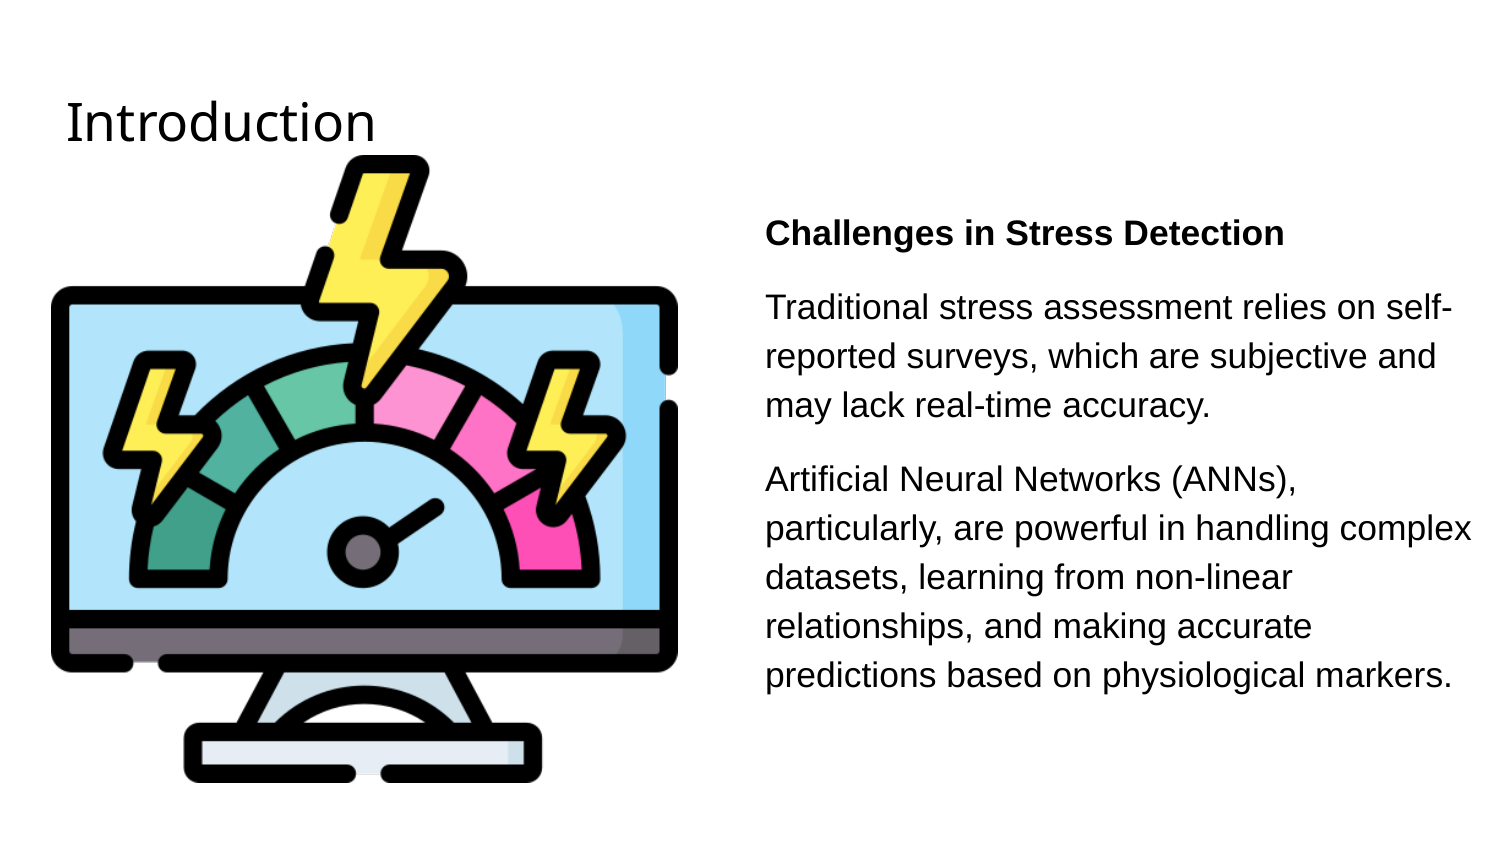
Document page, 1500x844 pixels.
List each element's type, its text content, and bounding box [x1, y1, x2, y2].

list Challenges in Stress Detection Traditional stress assessment relies on self-reported surveys, which are subjective and may lack real-time accuracy. Artificial Neural Networks (ANNs), particularly, are powerful in handling complex datasets, learning from non-linear relationships, and making accurate predictions based on physiological markers. [750, 189, 1491, 750]
title Introduction [51, 72, 1449, 167]
picture [50, 155, 679, 783]
